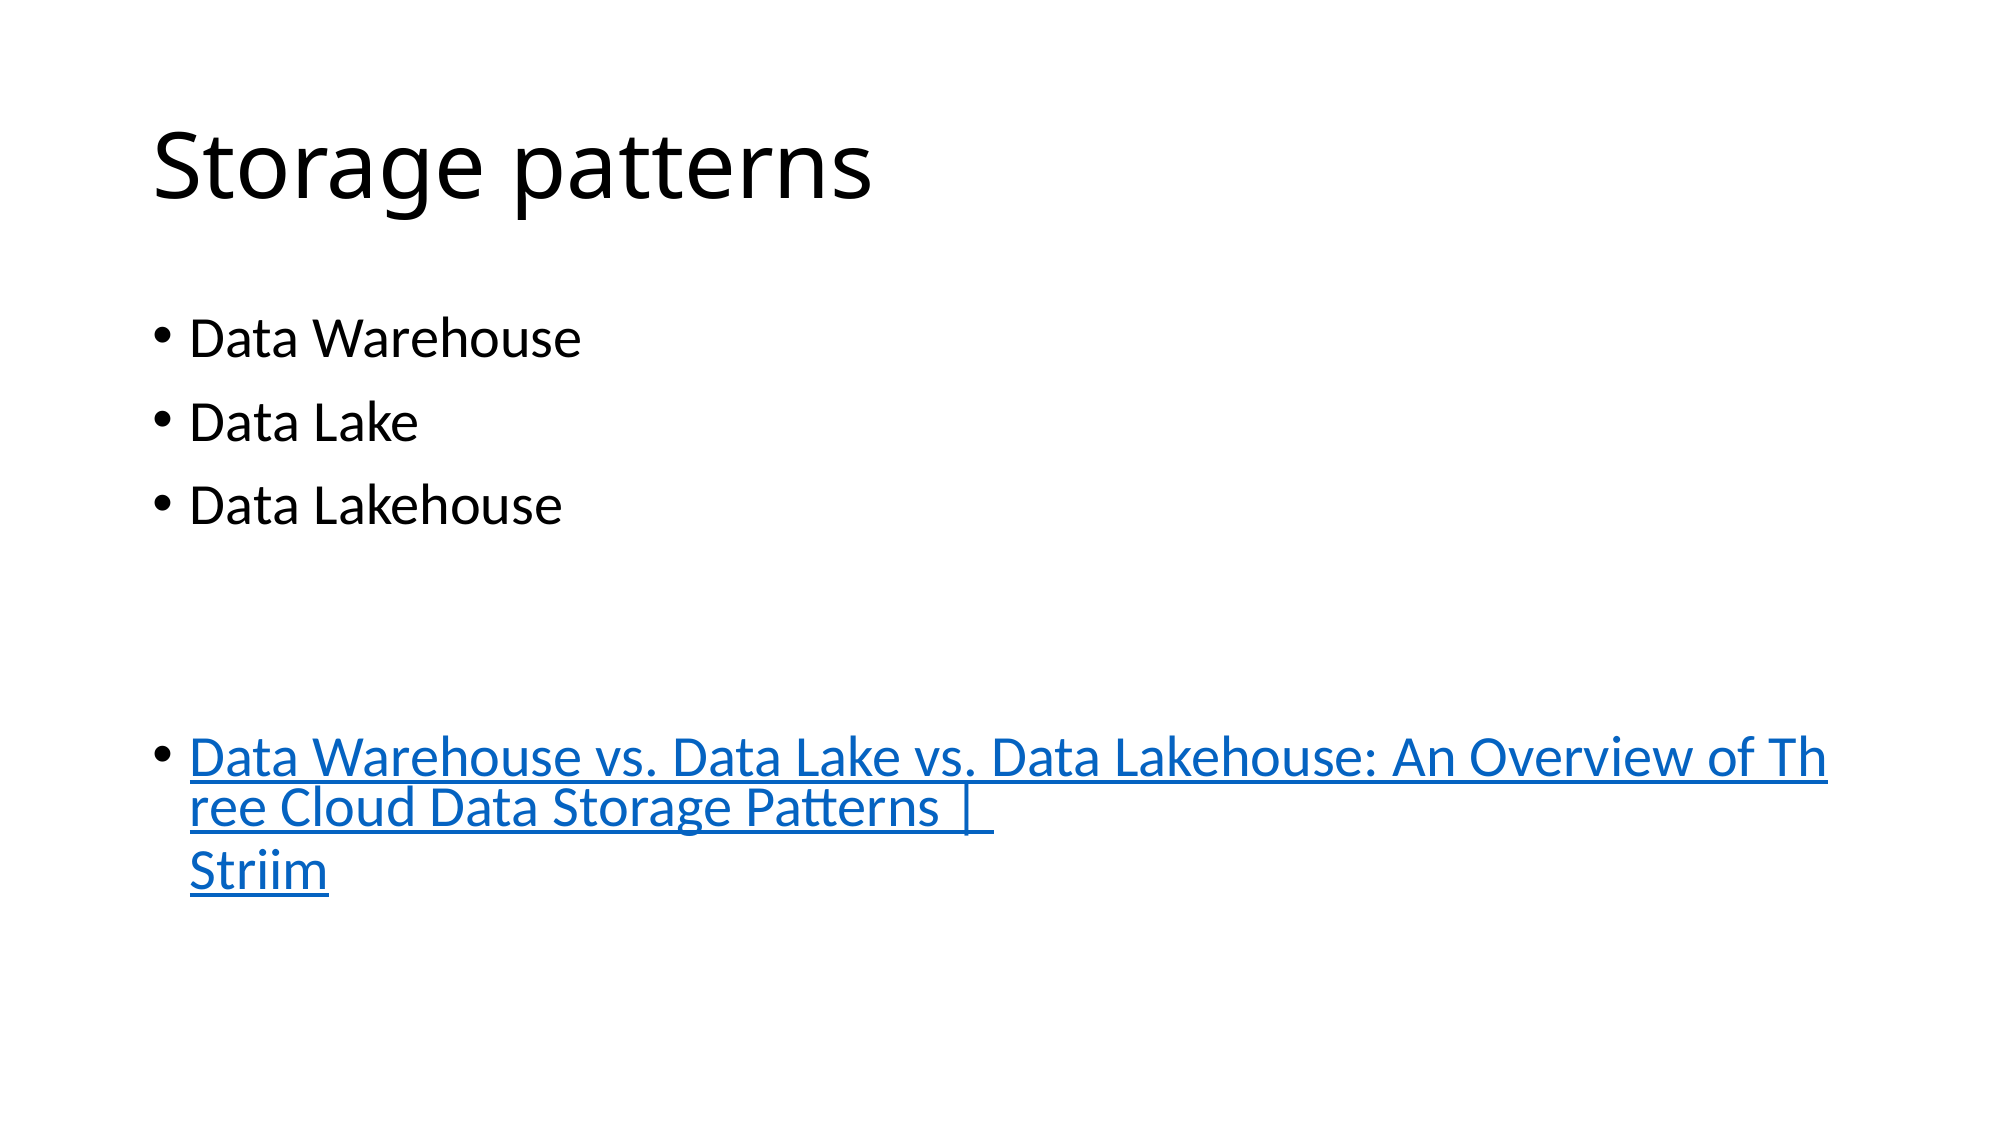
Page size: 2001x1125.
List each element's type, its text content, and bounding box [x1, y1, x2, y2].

title Storage patterns [137, 59, 1863, 278]
list Data Warehouse Data Lake Data Lakehouse Data Warehouse vs. Data Lake vs. Data Lakehouse: An Overview of Three Cloud Data Storage Patterns | Striim [137, 299, 1863, 1014]
